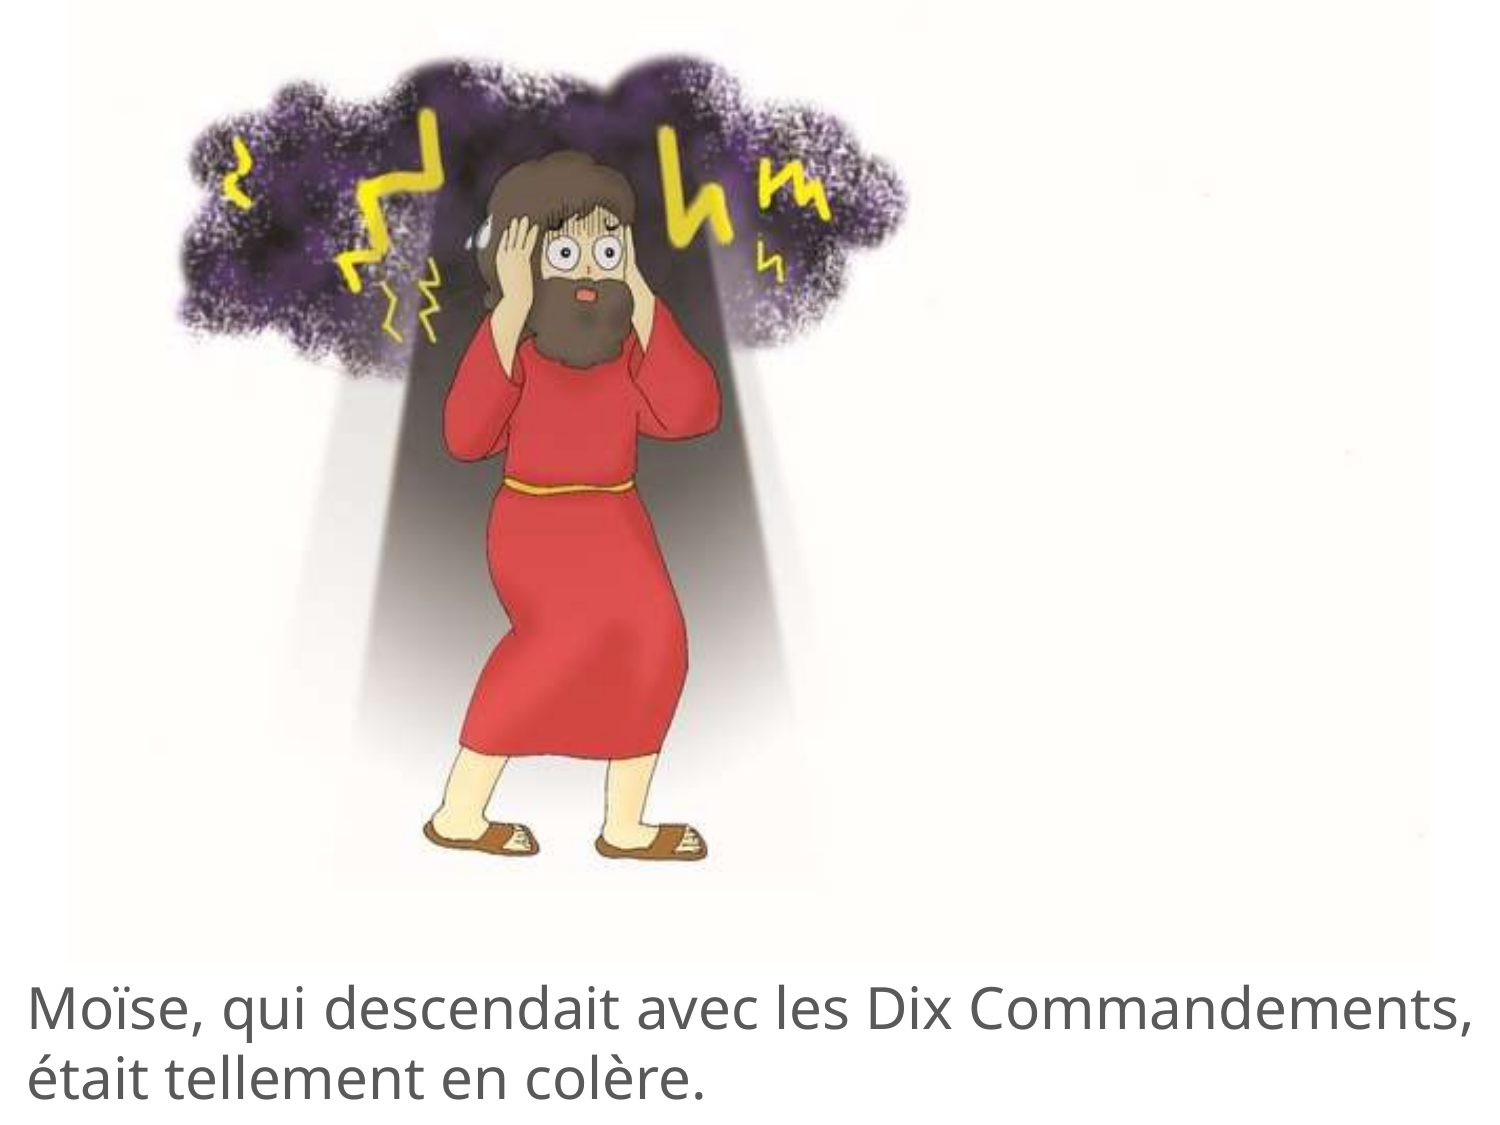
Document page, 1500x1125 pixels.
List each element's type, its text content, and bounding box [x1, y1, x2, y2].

picture [66, 0, 1434, 965]
text_box Moïse, qui descendait avec les Dix Commandements, était tellement en colère. [11, 964, 1498, 1119]
